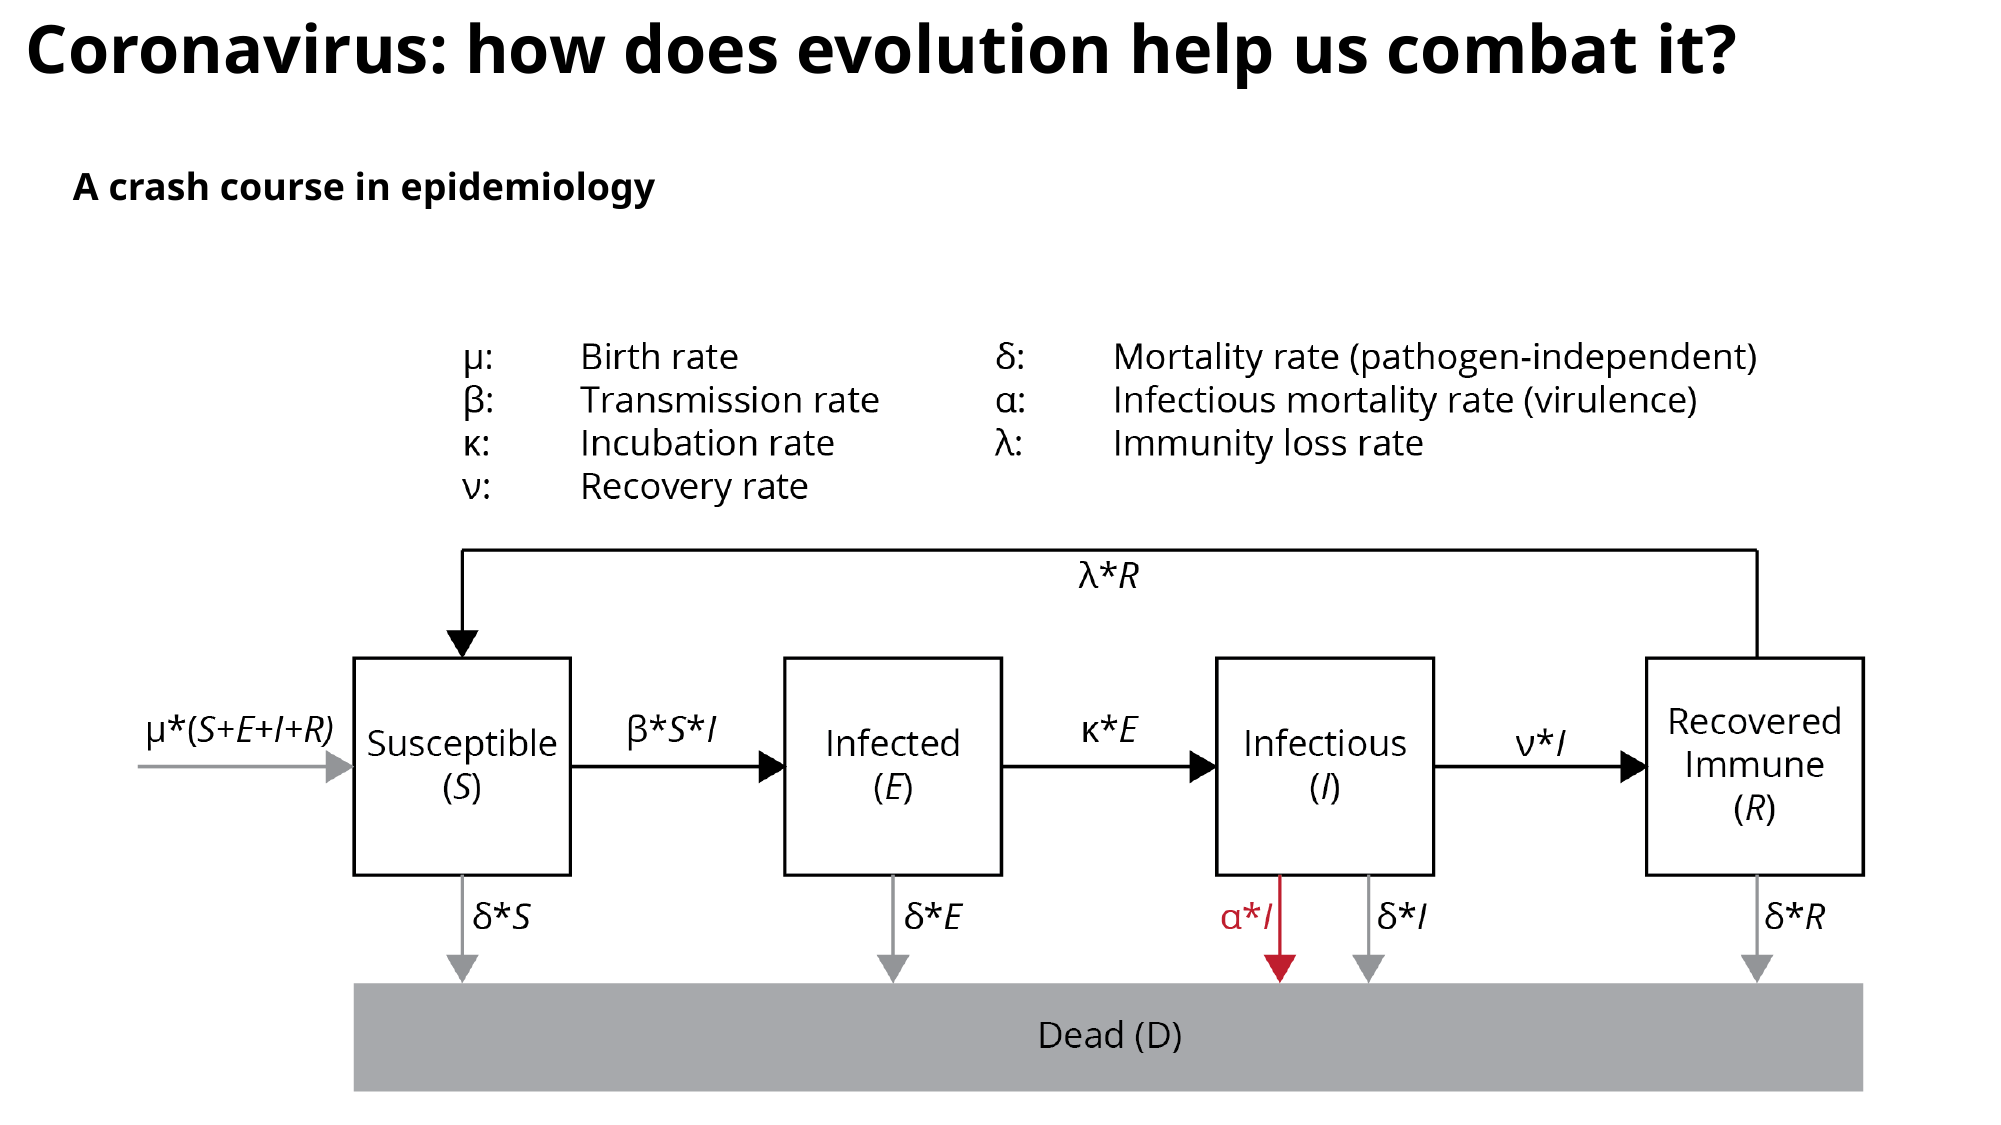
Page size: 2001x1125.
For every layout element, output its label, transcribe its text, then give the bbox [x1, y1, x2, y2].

text_box A crash course in epidemiology [58, 155, 1136, 216]
text_box Coronavirus: how does evolution help us combat it? [11, 0, 1754, 95]
picture [0, 314, 2000, 1125]
